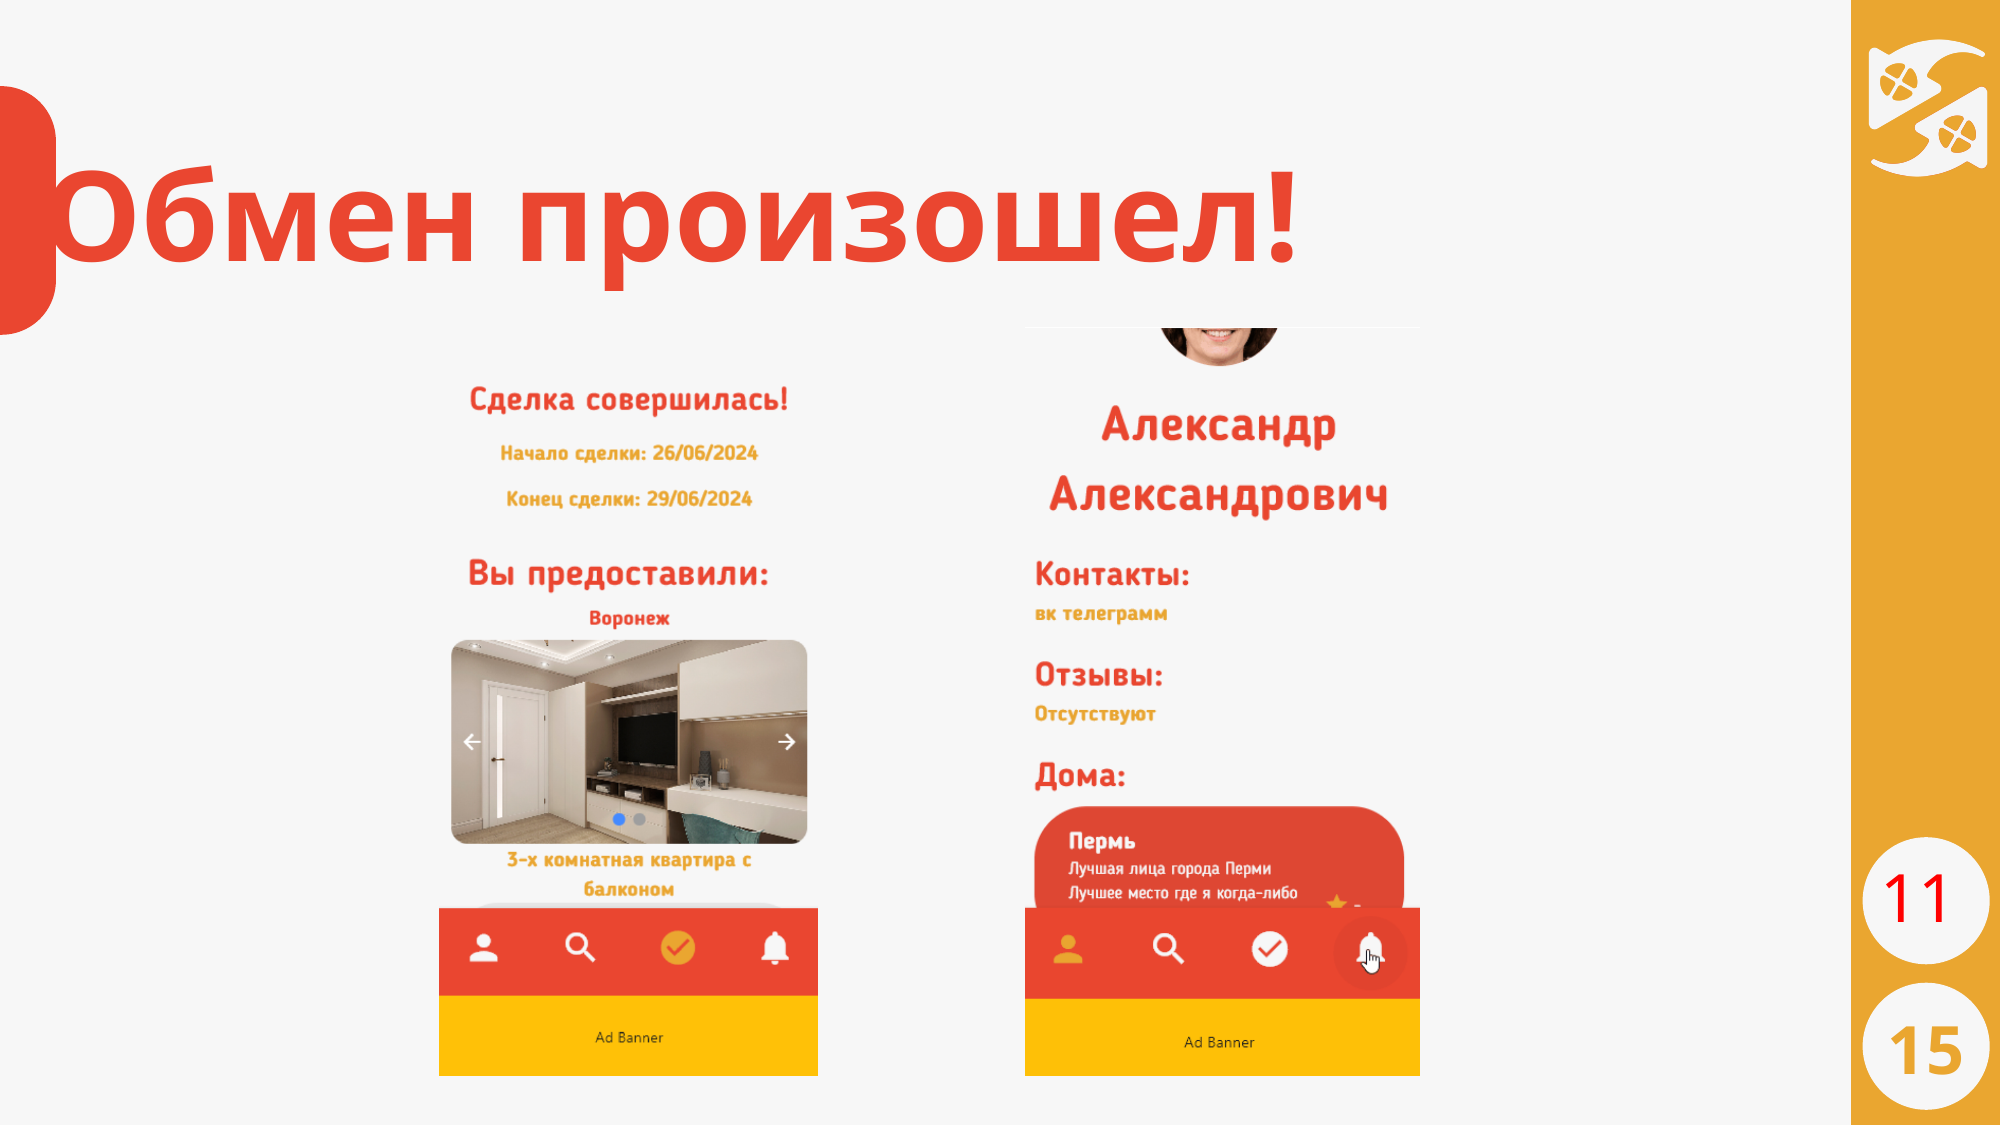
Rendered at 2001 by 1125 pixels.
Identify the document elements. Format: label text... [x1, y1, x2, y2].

text_box [1862, 1011, 1873, 1081]
text_box [1870, 837, 1990, 965]
text_box [1851, 0, 2000, 1125]
text_box [1980, 1012, 1990, 1080]
text_box [0, 85, 56, 336]
picture [1025, 327, 1420, 1076]
text_box [1882, 982, 1970, 1000]
text_box [1886, 1096, 1966, 1110]
slide_number 11 [1522, 871, 1973, 932]
text_box 15 [1873, 1000, 1980, 1096]
picture [439, 352, 818, 1076]
picture [1858, 38, 1998, 178]
text_box Обмен произошел! [27, 128, 1316, 294]
